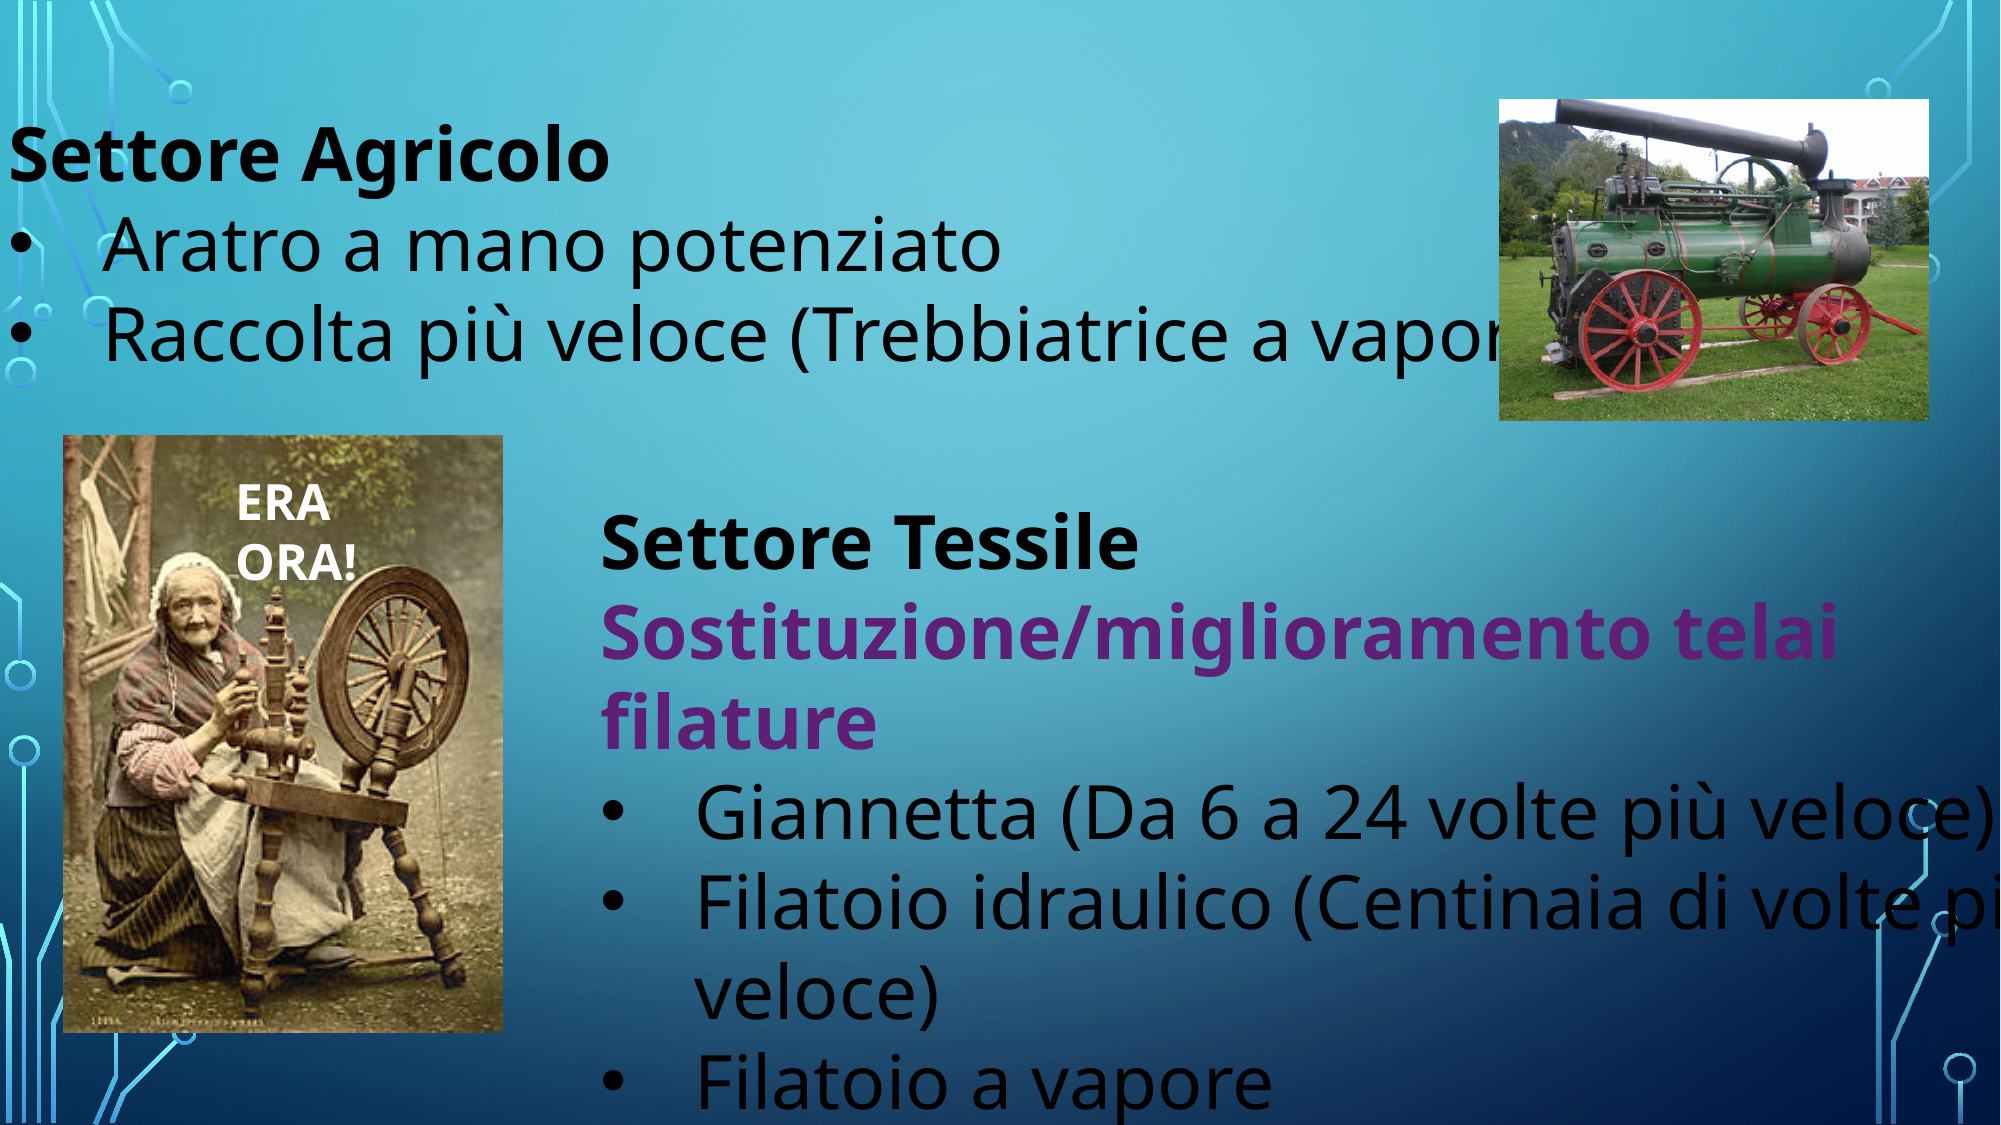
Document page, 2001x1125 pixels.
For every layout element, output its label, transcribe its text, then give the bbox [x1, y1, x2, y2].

picture [63, 435, 504, 1034]
text_box Settore Tessile Sostituzione/miglioramento telai filature Giannetta (Da 6 a 24 volte più veloce) Filatoio idraulico (Centinaia di volte più veloce) Filatoio a vapore [585, 487, 2000, 1125]
text_box Settore Agricolo Aratro a mano potenziato Raccolta più veloce (Trebbiatrice a vapore) [0, 98, 1594, 429]
picture [1499, 99, 1929, 422]
